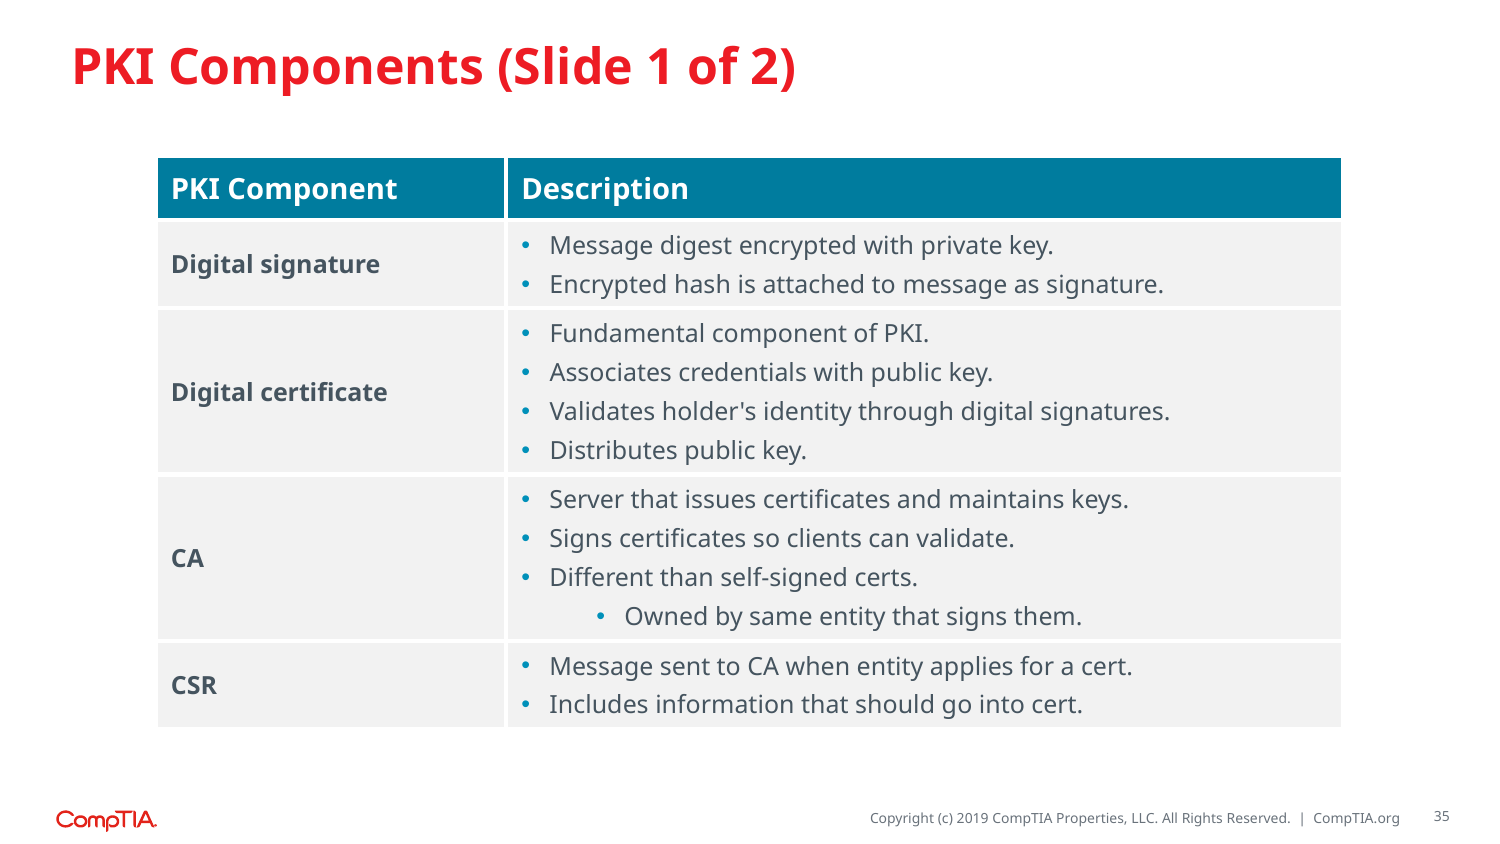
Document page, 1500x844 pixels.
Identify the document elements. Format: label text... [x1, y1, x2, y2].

table_header PKI Component [158, 158, 504, 218]
table_cell CA [158, 477, 504, 639]
table_cell Digital certificate [158, 310, 504, 472]
table_header Description [508, 158, 1341, 218]
table_cell Server that issues certificates and maintains keys. Signs certificates so clients can validate. Different than self-signed certs. Owned by same entity that signs them. [508, 477, 1341, 639]
title PKI Components (Slide 1 of 2) [56, 12, 1444, 117]
table_cell Message sent to CA when entity applies for a cert. Includes information that should go into cert. [508, 643, 1341, 727]
slide_number 35 [1407, 800, 1450, 835]
table_cell CSR [158, 643, 504, 727]
table_cell Digital signature [158, 222, 504, 306]
table_cell Message digest encrypted with private key. Encrypted hash is attached to message as signature. [508, 222, 1341, 306]
table_cell Fundamental component of PKI. Associates credentials with public key. Validates holder's identity through digital signatures. Distributes public key. [508, 310, 1341, 472]
